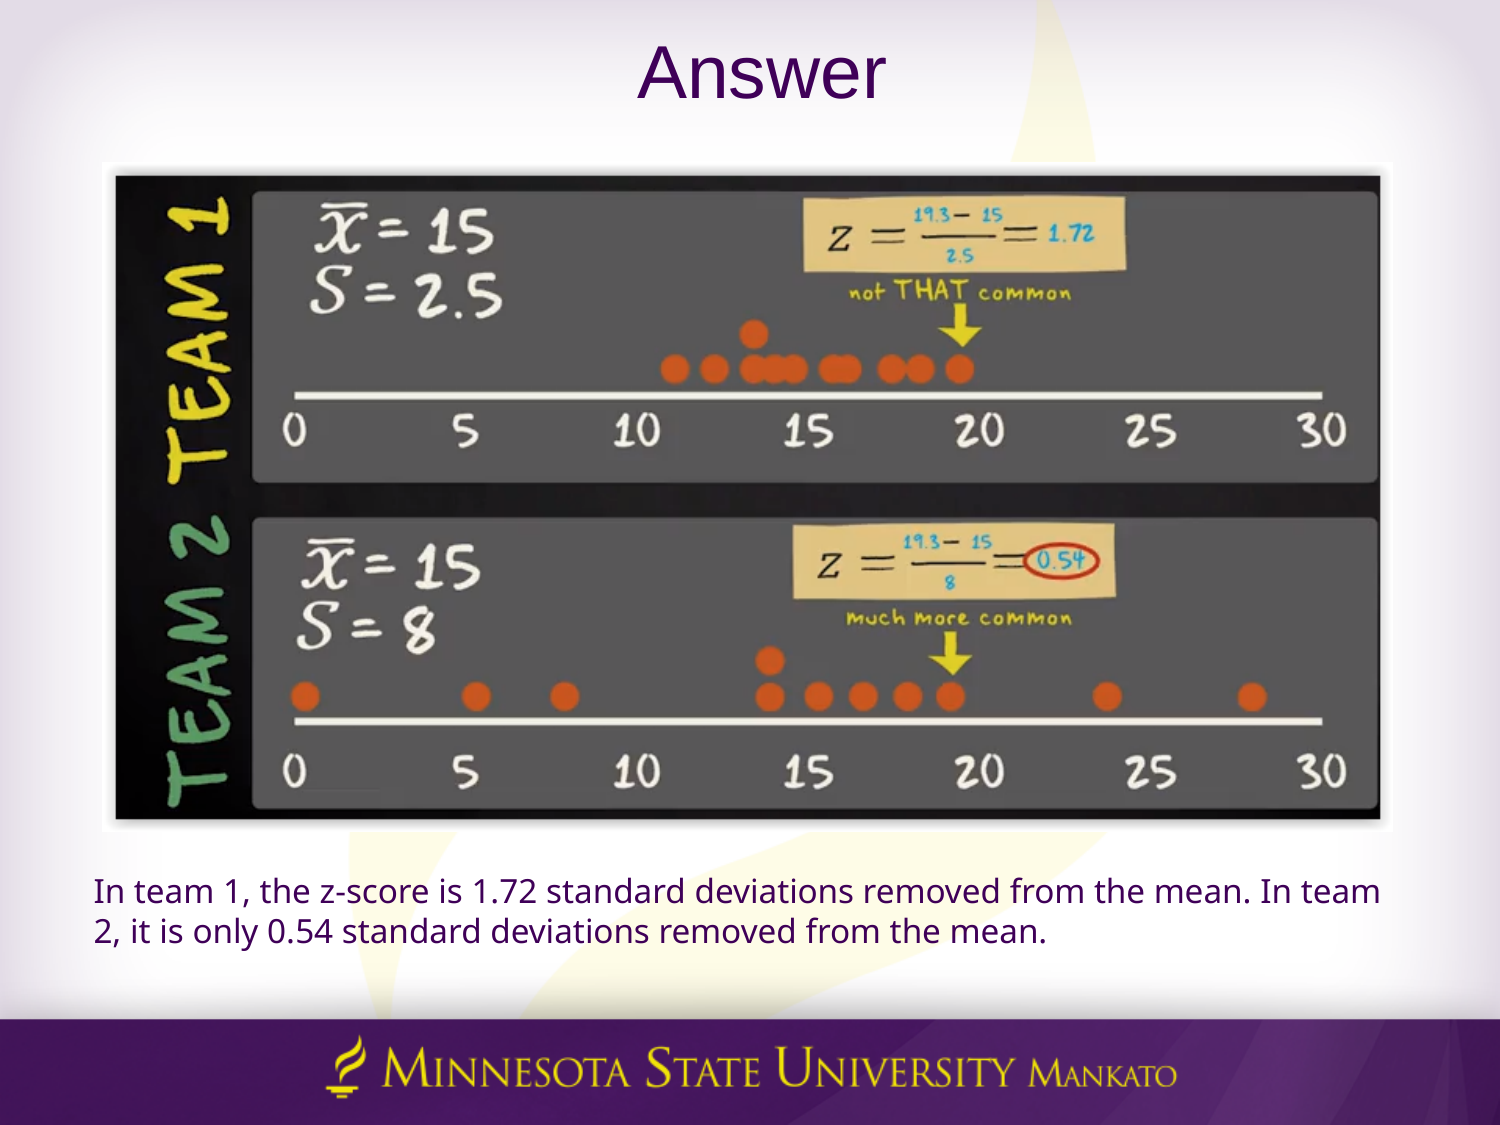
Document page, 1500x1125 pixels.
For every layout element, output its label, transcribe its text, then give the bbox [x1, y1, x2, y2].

title Answer [131, 24, 1393, 113]
picture [0, 0, 1500, 1125]
text_box In team 1, the z-score is 1.72 standard deviations removed from the mean. In team 2, it is only 0.54 standard deviations removed from the mean. [78, 862, 1417, 1017]
